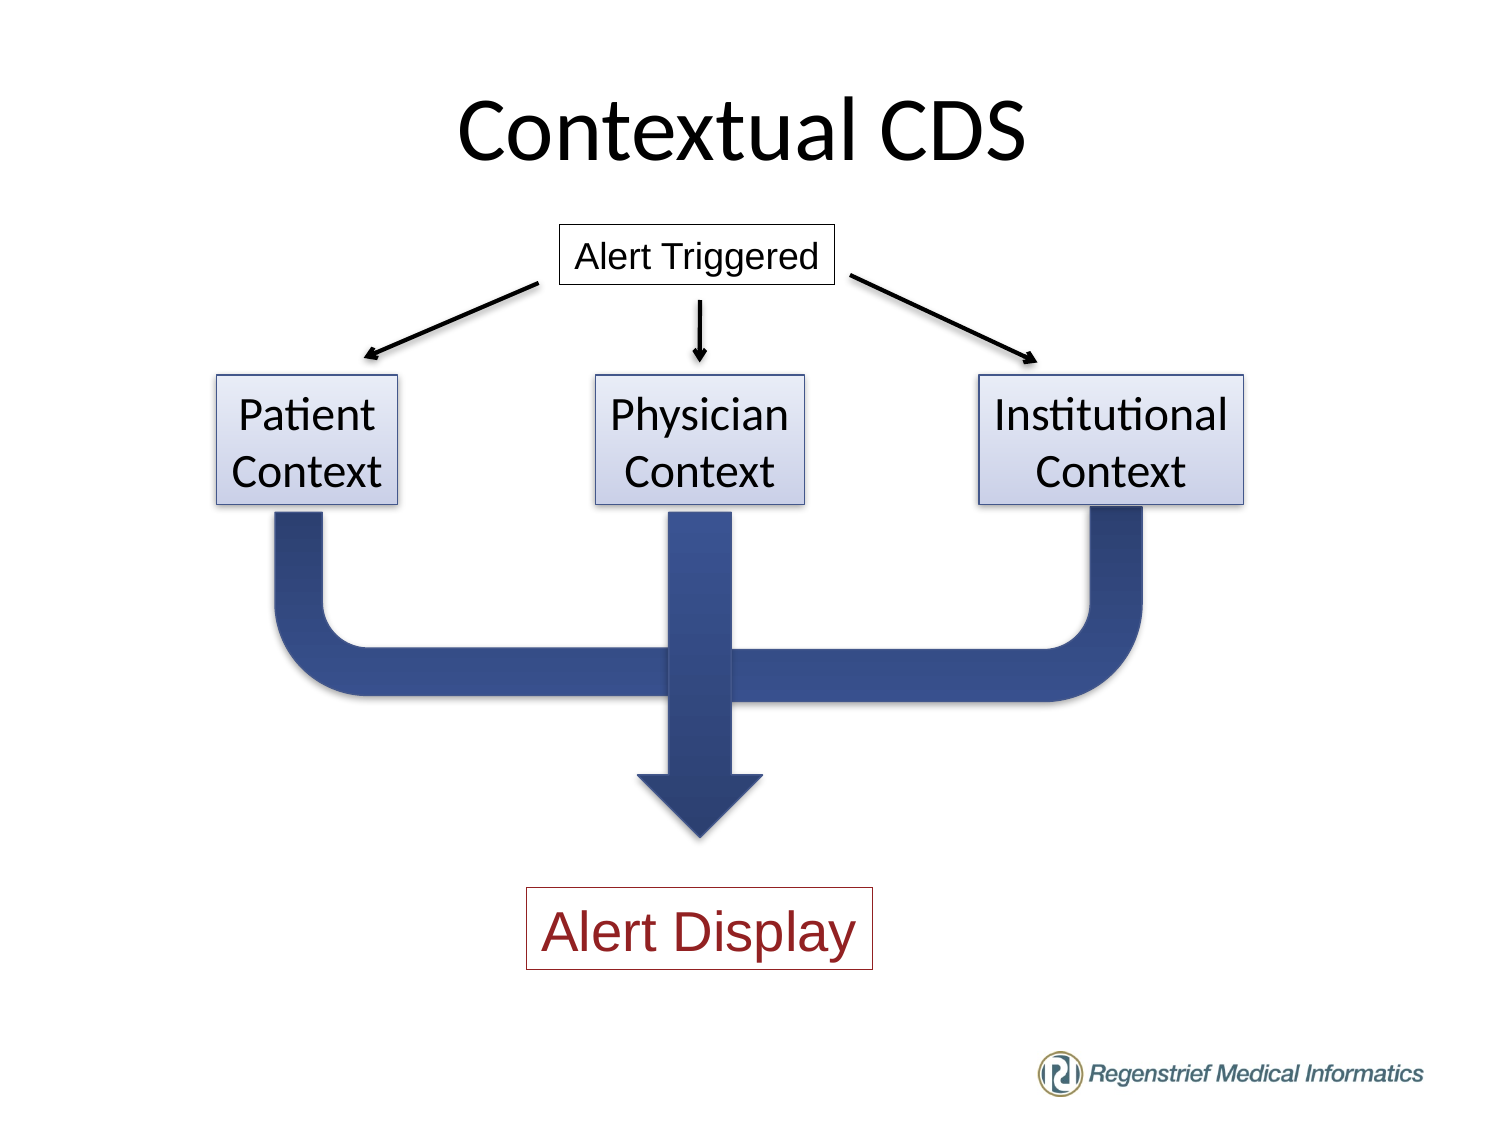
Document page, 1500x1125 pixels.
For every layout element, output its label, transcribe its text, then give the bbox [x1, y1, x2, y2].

text_box Physician Context [595, 374, 805, 505]
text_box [849, 274, 1038, 363]
text_box Patient Context [216, 374, 398, 505]
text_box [363, 282, 539, 359]
picture [1037, 1051, 1424, 1097]
text_box Alert Display [526, 887, 873, 970]
text_box Institutional Context [978, 374, 1244, 505]
title Contextual CDS [67, 53, 1418, 195]
text_box Alert Triggered [559, 224, 835, 285]
text_box [735, 512, 1143, 703]
text_box [274, 512, 663, 697]
text_box [636, 511, 764, 839]
